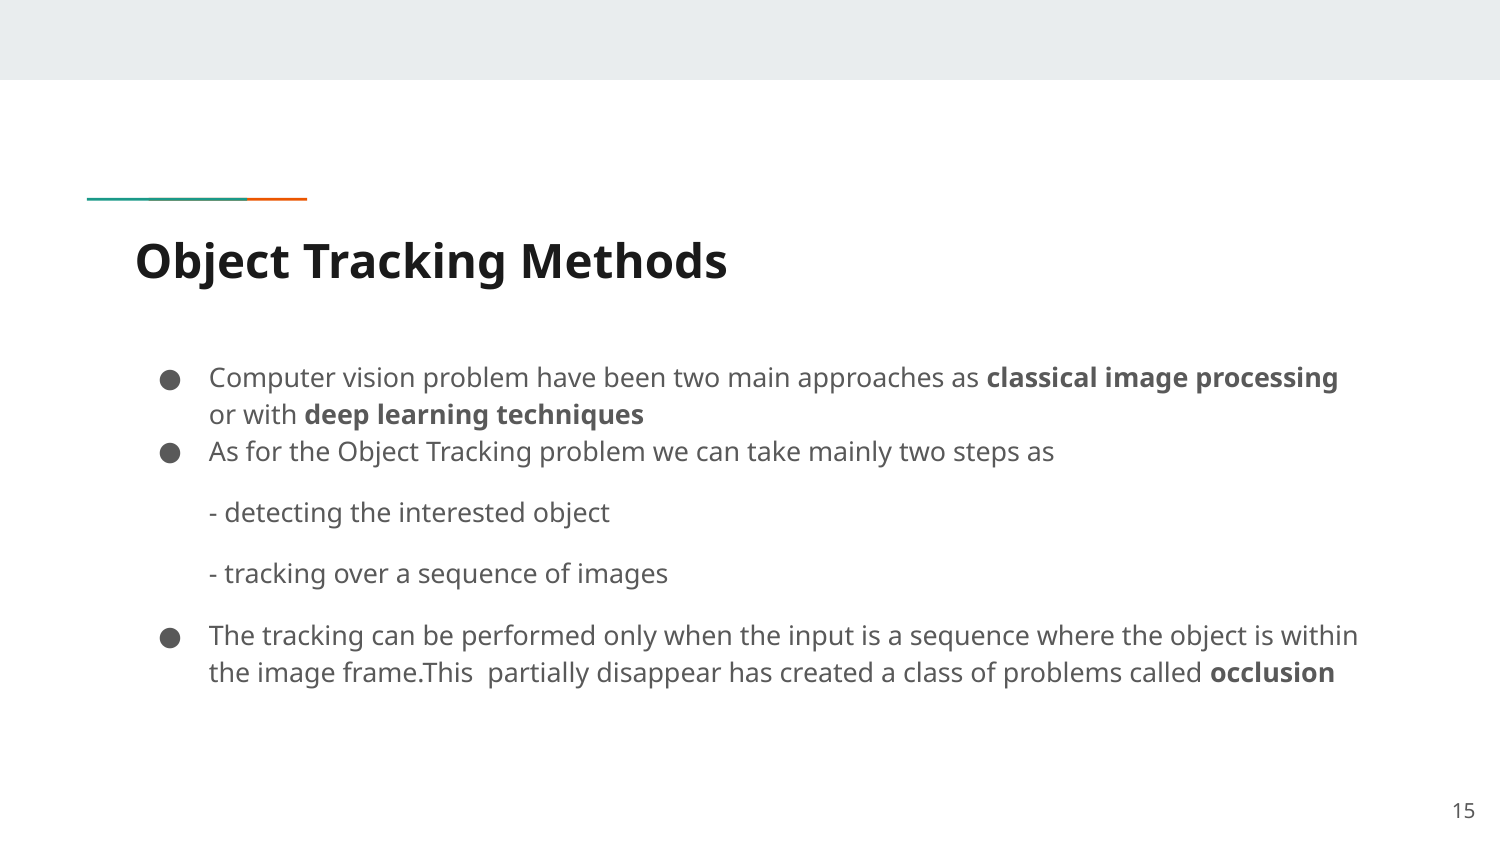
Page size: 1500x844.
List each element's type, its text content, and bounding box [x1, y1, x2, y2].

title Object Tracking Methods [119, 216, 1381, 305]
slide_number ‹#› [1400, 779, 1491, 844]
list Computer vision problem have been two main approaches as classical image processing or with deep learning techniques As for the Object Tracking problem we can take mainly two steps as - detecting the interested object - tracking over a sequence of images The tracking can be performed only when the input is a sequence where the object is within the image frame.This partially disappear has created a class of problems called occlusion [119, 341, 1381, 712]
